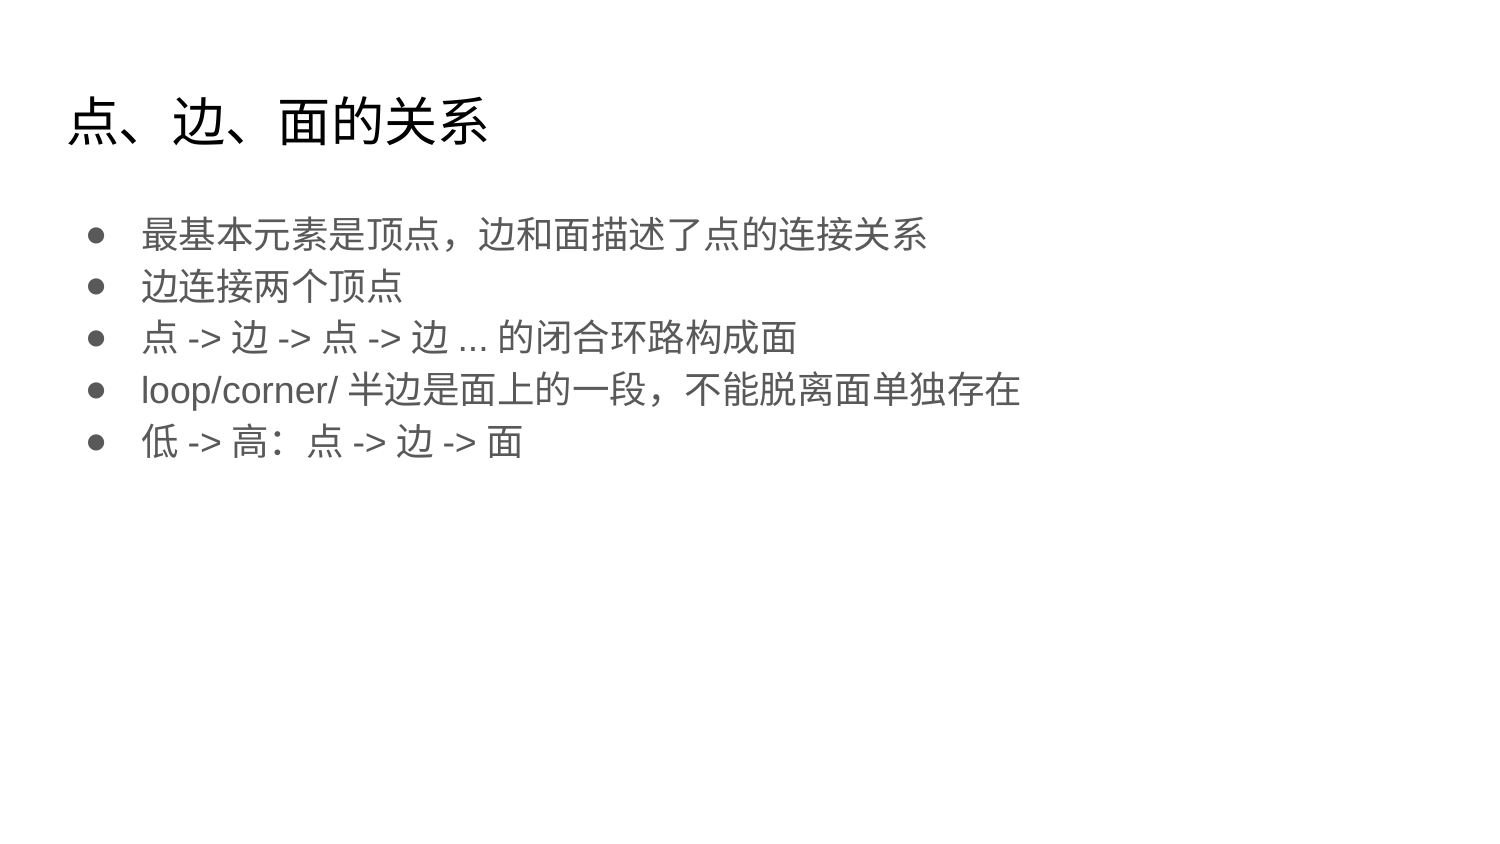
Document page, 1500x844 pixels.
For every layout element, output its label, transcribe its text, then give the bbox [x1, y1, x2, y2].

title 点、边、面的关系 [51, 72, 1449, 167]
list 最基本元素是顶点，边和面描述了点的连接关系 边连接两个顶点 点->边->点->边...的闭合环路构成面 loop/corner/半边是面上的一段，不能脱离面单独存在 低->高：点->边->面 [51, 189, 1449, 750]
